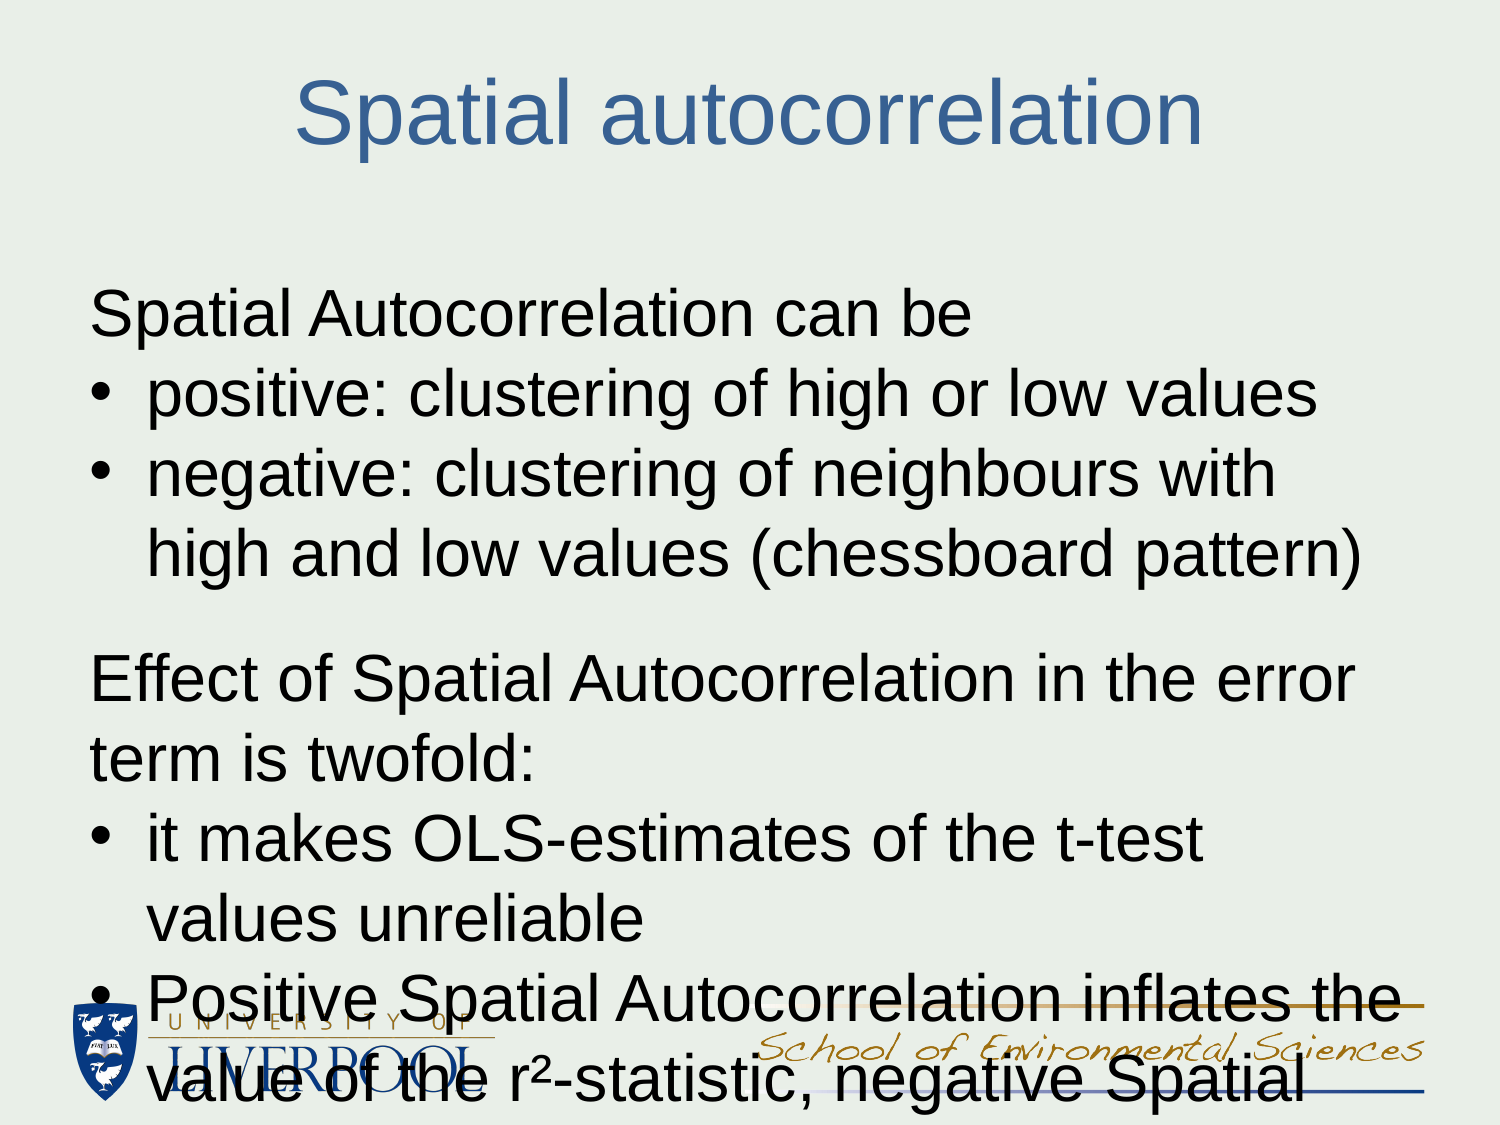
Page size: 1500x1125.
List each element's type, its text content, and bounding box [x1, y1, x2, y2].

picture [745, 1055, 1425, 1125]
text_box Spatial autocorrelation [74, 45, 1425, 233]
text_box Spatial Autocorrelation can be positive: clustering of high or low values negative: clustering of neighbours with high and low values (chessboard pattern) Effect of Spatial Autocorrelation in the error term is twofold: it makes OLS-estimates of the t-test values unreliable Positive Spatial Autocorrelation inflates the value of the r²-statistic, negative Spatial Autocorrelation deflates it. [74, 262, 1425, 1055]
picture [73, 1003, 495, 1101]
